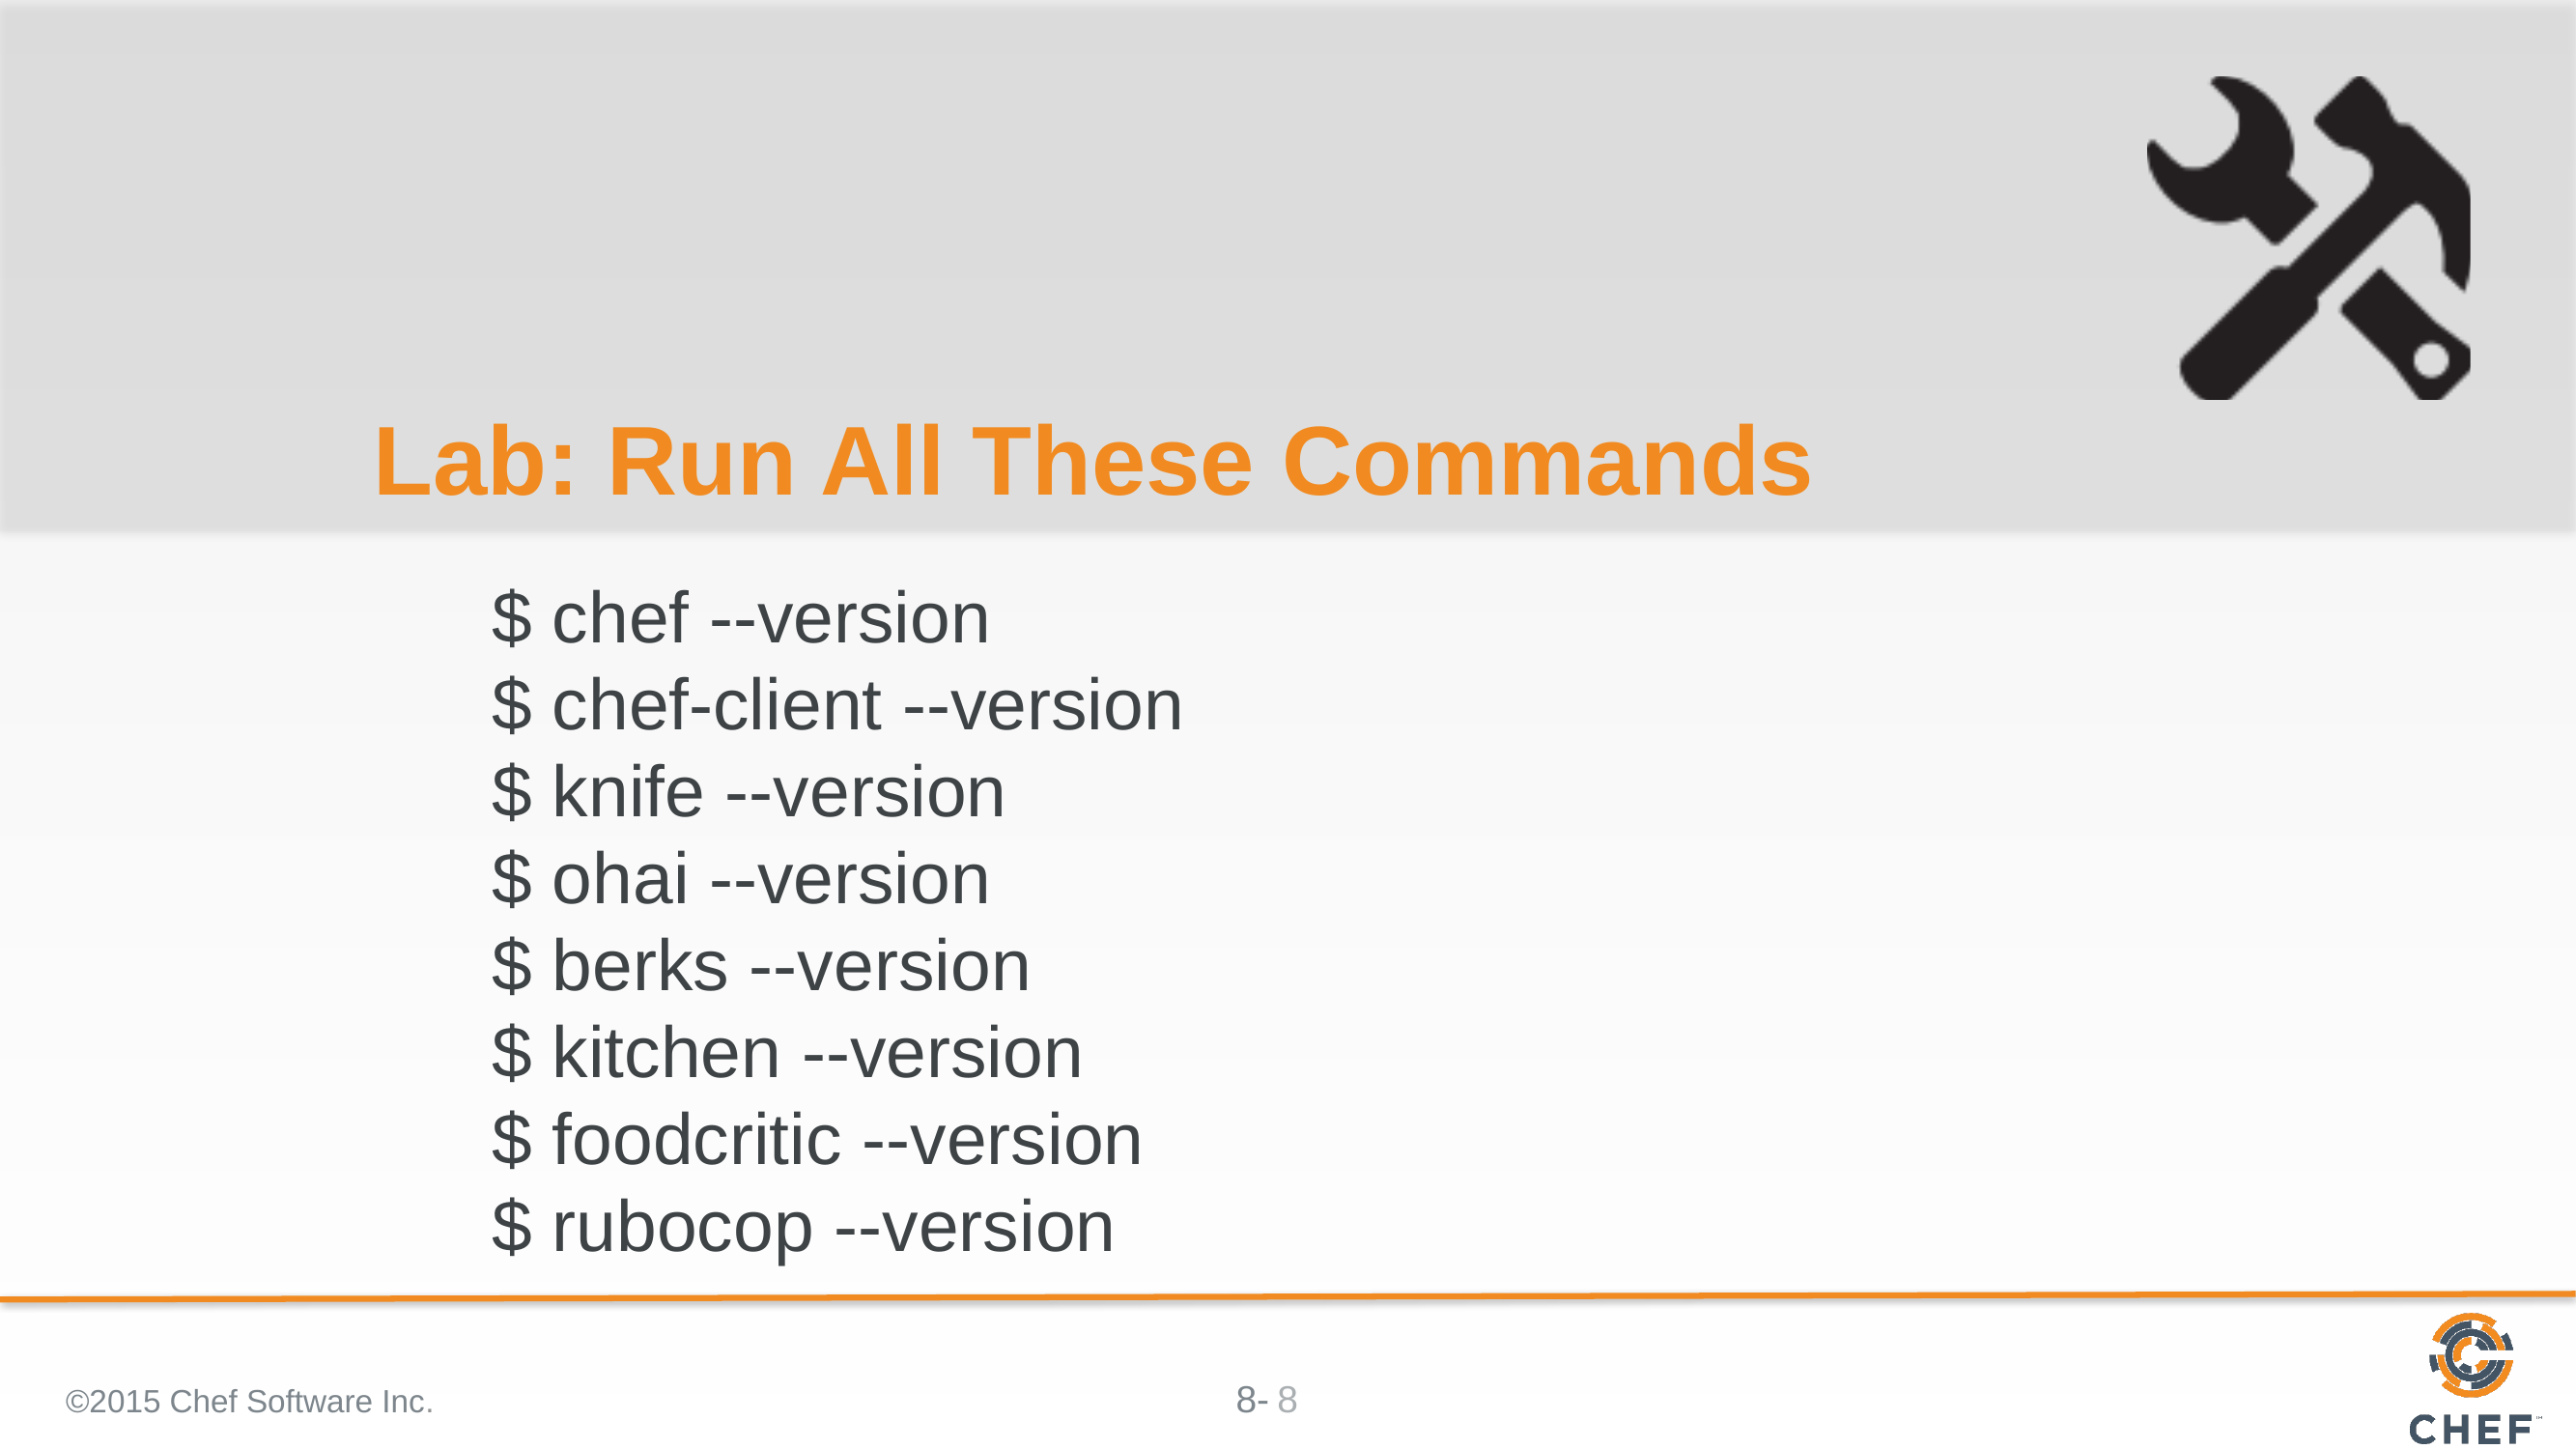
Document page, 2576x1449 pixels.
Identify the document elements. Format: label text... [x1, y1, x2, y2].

slide_number 8 [998, 1359, 1578, 1437]
picture [2399, 1297, 2550, 1449]
subtitle $ chef --version $ chef-client --version $ knife --version $ ohai --version $ berks --version $ kitchen --version $ foodcritic --version $ rubocop --version [477, 555, 2217, 1330]
footer ©2015 Chef Software Inc. [51, 1359, 952, 1440]
title Lab: Run All These Commands [358, 395, 2312, 531]
